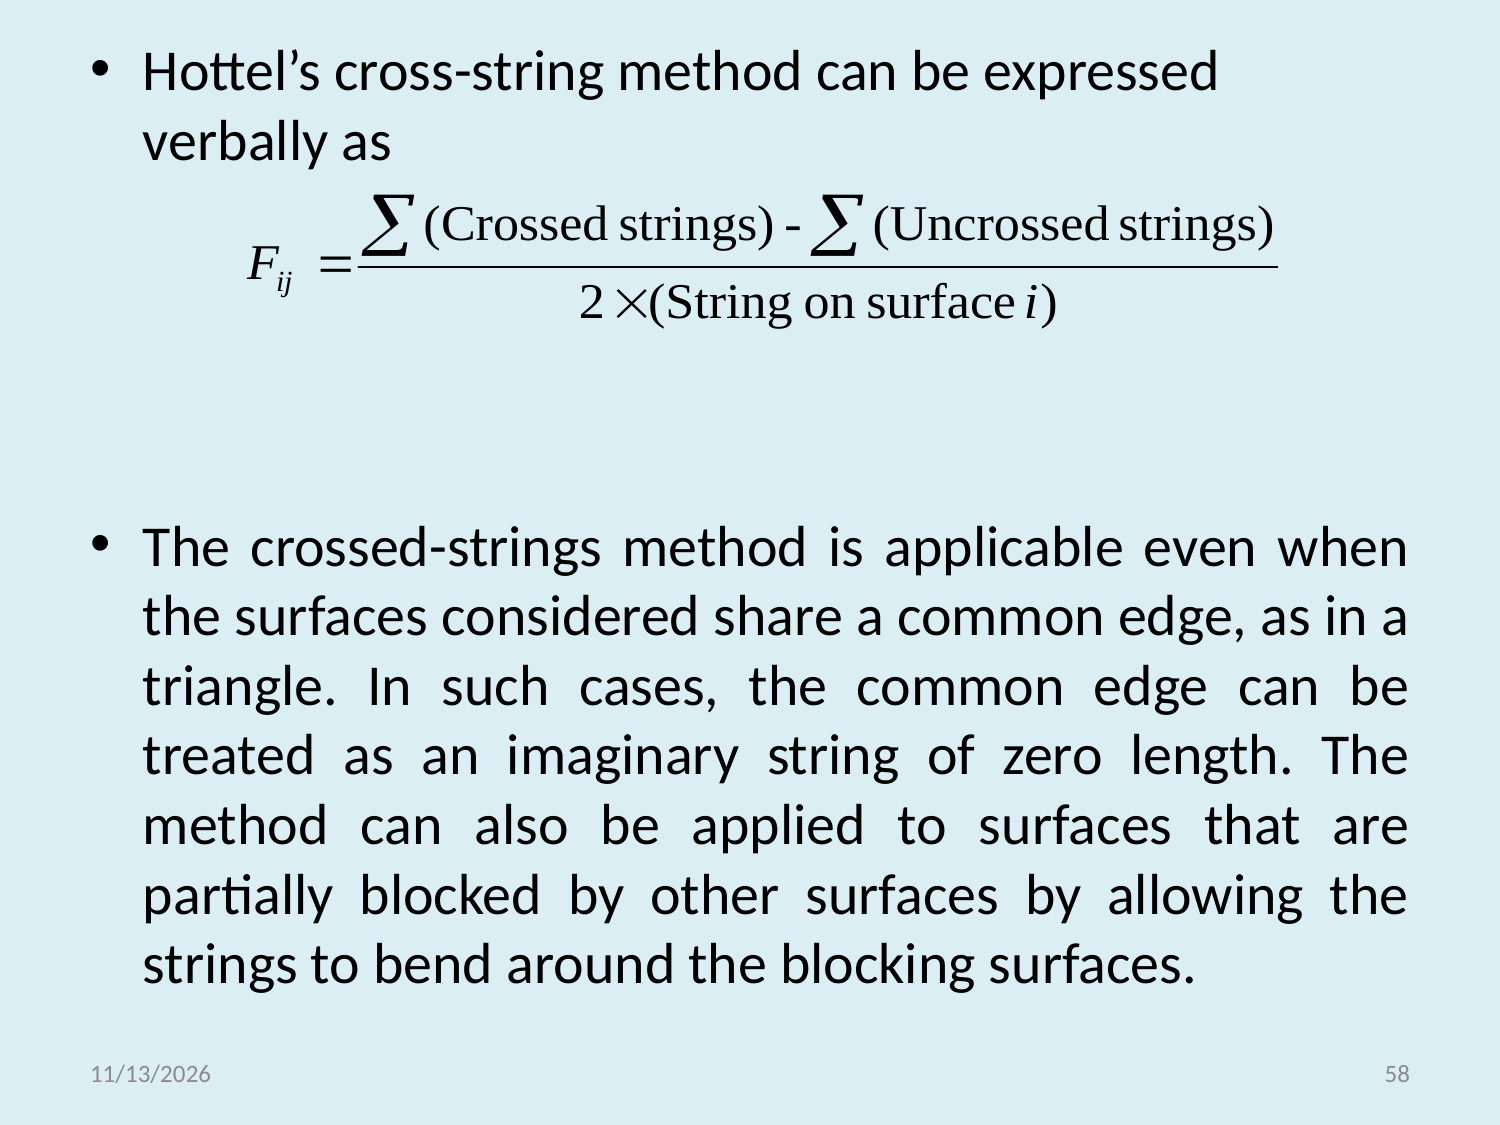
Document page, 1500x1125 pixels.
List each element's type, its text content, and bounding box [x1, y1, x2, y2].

list Hottel’s cross-string method can be expressed verbally as The crossed-strings method is applicable even when the surfaces considered share a common edge, as in a triangle. In such cases, the common edge can be treated as an imaginary string of zero length. The method can also be applied to surfaces that are partially blocked by other surfaces by allowing the strings to bend around the blocking surfaces. [75, 24, 1425, 1005]
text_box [237, 187, 1288, 338]
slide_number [75, 1042, 425, 1103]
slide_number 58 [1074, 1042, 1425, 1103]
